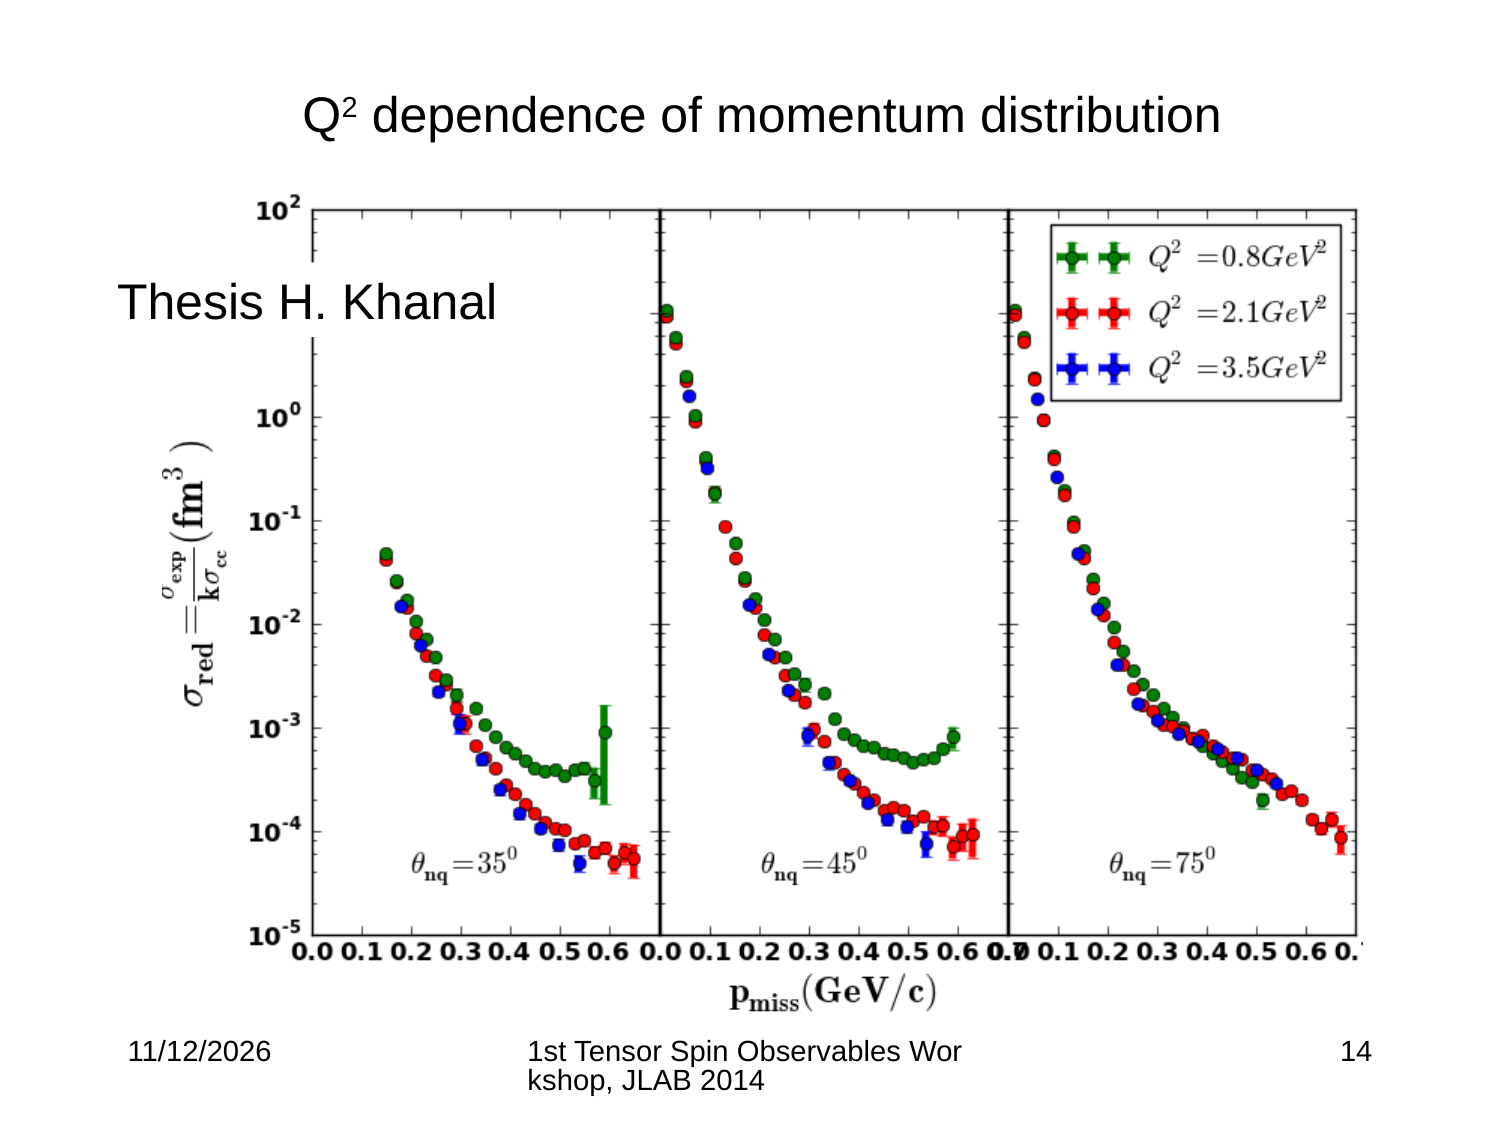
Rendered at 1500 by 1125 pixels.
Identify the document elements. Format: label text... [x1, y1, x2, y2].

slide_number 14 [1074, 1024, 1388, 1101]
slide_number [112, 1024, 426, 1101]
text_box Thesis H. Khanal [102, 262, 157, 338]
text_box Q2 dependence of momentum distribution [287, 74, 1238, 120]
footer 1st Tensor Spin Observables Workshop, JLAB 2014 [512, 1033, 988, 1101]
picture [162, 121, 1363, 1026]
